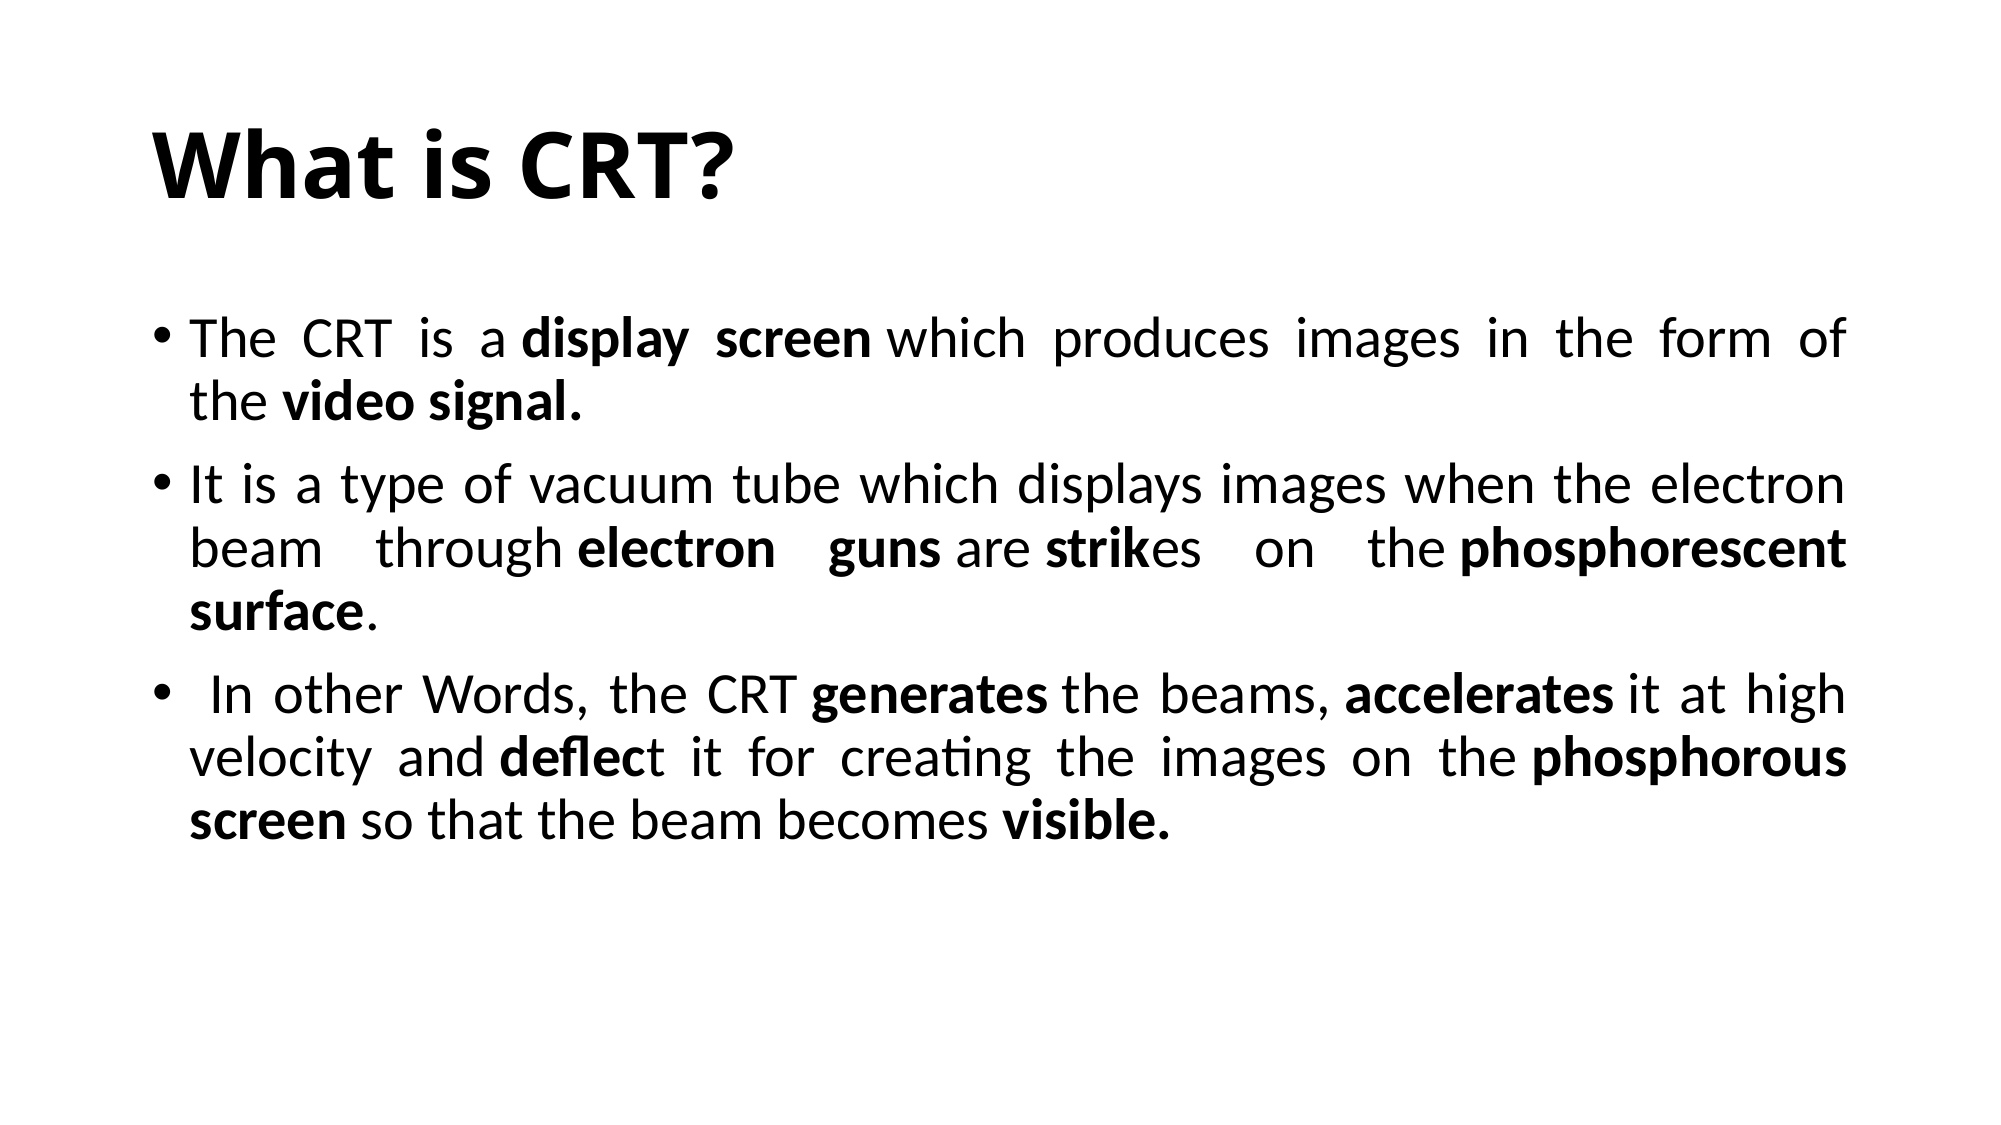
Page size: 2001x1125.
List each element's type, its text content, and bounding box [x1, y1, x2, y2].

list The CRT is a display screen which produces images in the form of the video signal. It is a type of vacuum tube which displays images when the electron beam through electron guns are strikes on the phosphorescent surface. In other Words, the CRT generates the beams, accelerates it at high velocity and deflect it for creating the images on the phosphorous screen so that the beam becomes visible. [137, 299, 1863, 1014]
title What is CRT? [137, 59, 1863, 278]
